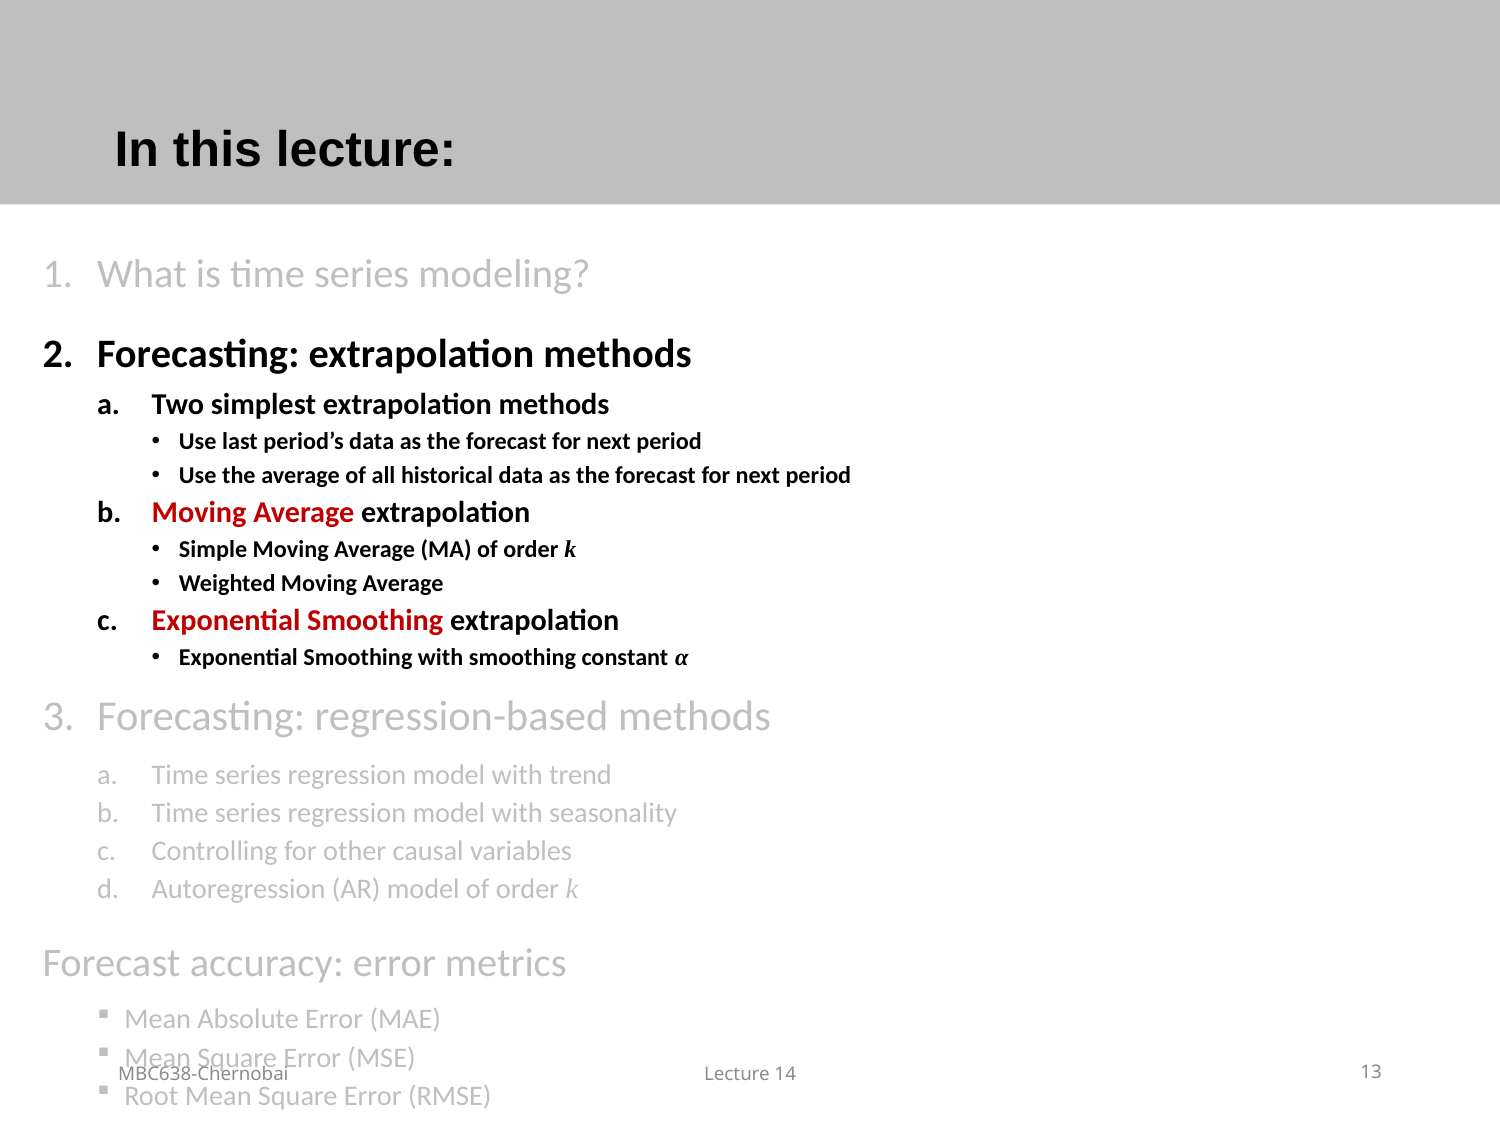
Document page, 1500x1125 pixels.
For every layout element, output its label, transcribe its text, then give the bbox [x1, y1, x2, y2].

list What is time series modeling? Forecasting: extrapolation methods Two simplest extrapolation methods Use last period’s data as the forecast for next period Use the average of all historical data as the forecast for next period Moving Average extrapolation Simple Moving Average (MA) of order k Weighted Moving Average Exponential Smoothing extrapolation Exponential Smoothing with smoothing constant α Forecasting: regression-based methods Time series regression model with trend Time series regression model with seasonality Controlling for other causal variables Autoregression (AR) model of order k Forecast accuracy: error metrics Mean Absolute Error (MAE) Mean Square Error (MSE) Root Mean Square Error (RMSE) [27, 245, 1466, 1119]
footer Lecture 14 [496, 1042, 1004, 1103]
slide_number 13 [1059, 1042, 1397, 1103]
slide_number MBC638-Chernobai [103, 1042, 441, 1103]
text_box [0, 0, 1500, 205]
title In this lecture: [99, 41, 1394, 259]
